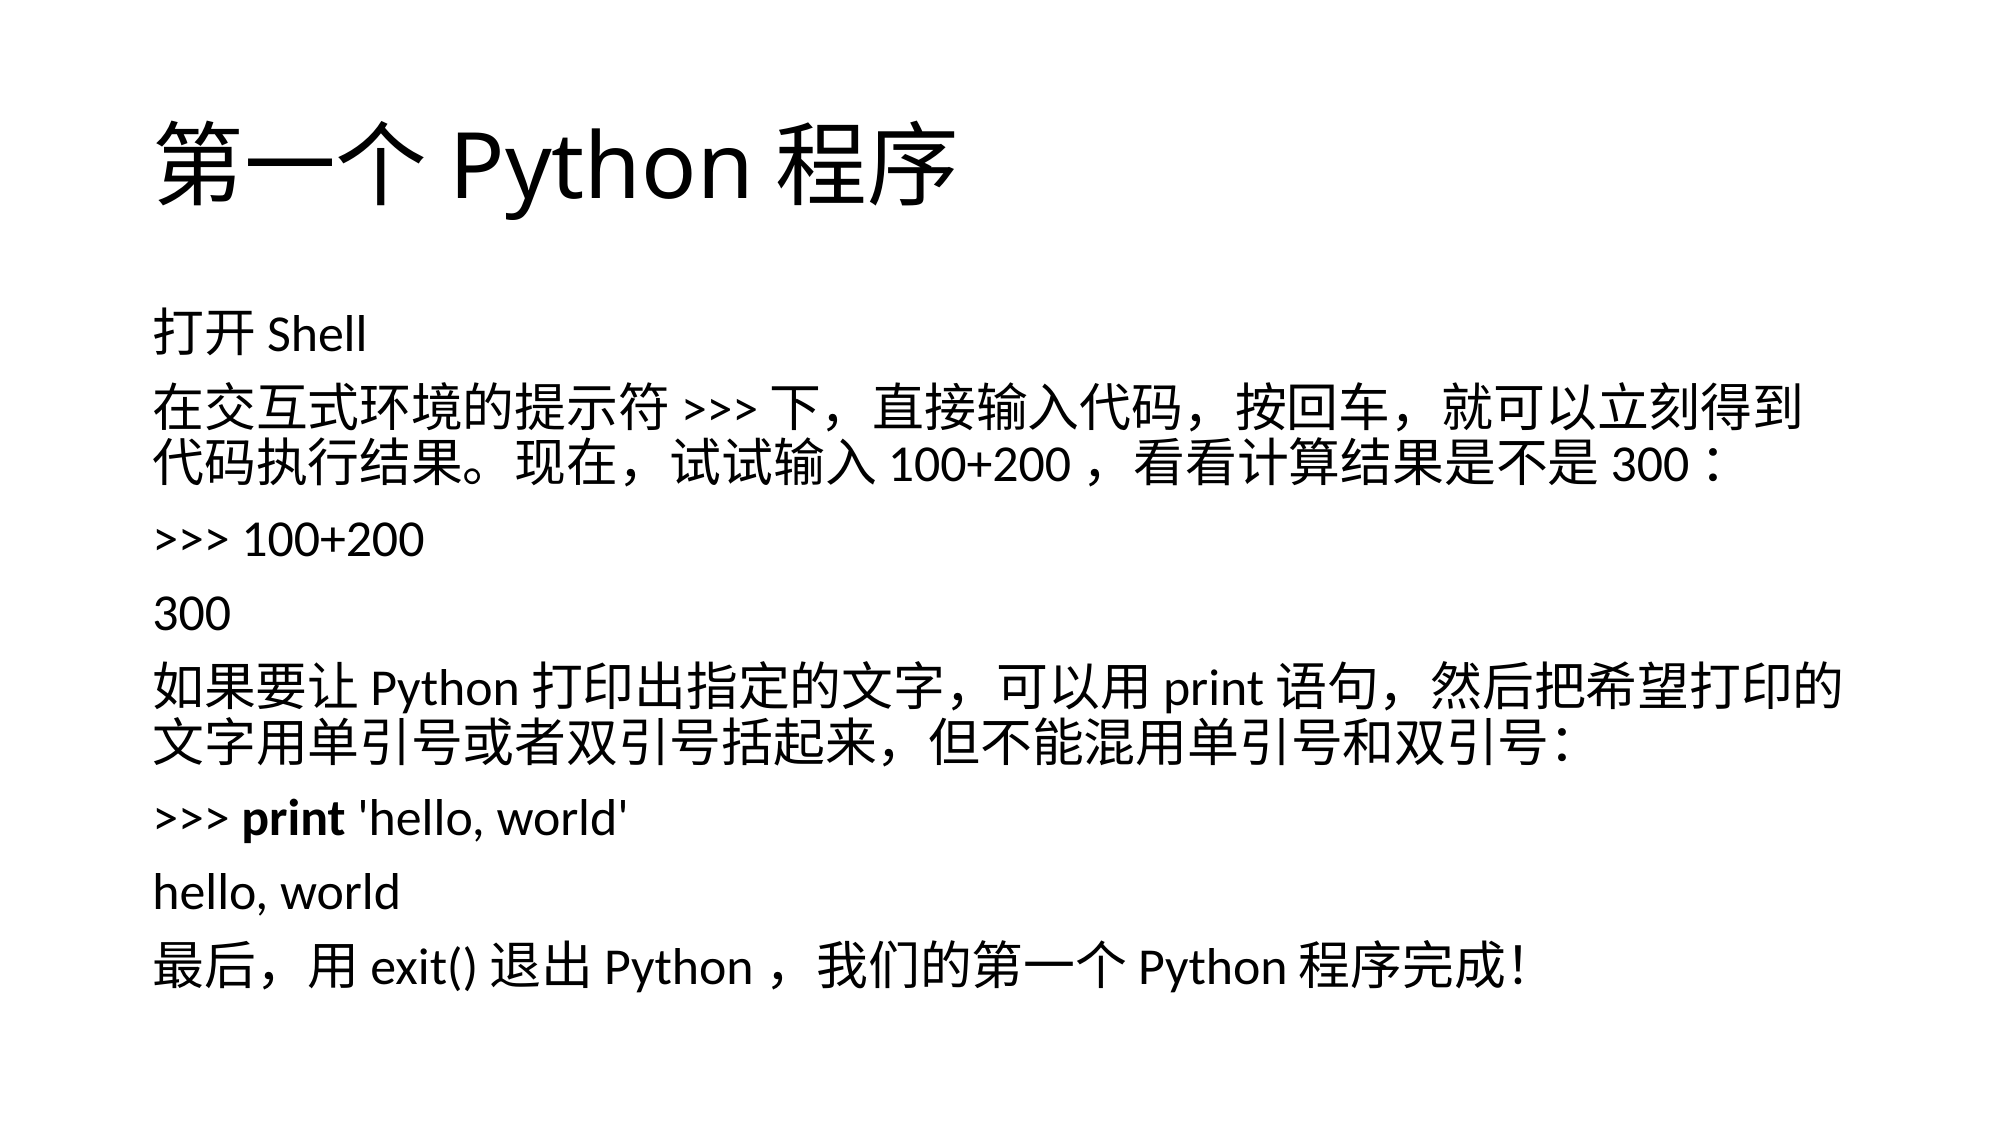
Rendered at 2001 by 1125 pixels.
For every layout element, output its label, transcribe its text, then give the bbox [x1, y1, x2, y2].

list 打开Shell 在交互式环境的提示符>>>下，直接输入代码，按回车，就可以立刻得到代码执行结果。现在，试试输入100+200，看看计算结果是不是300： >>> 100+200 300 如果要让Python打印出指定的文字，可以用print语句，然后把希望打印的文字用单引号或者双引号括起来，但不能混用单引号和双引号： >>> print 'hello, world' hello, world 最后，用exit()退出Python，我们的第一个Python程序完成！ [137, 299, 1863, 1014]
title 第一个Python程序 [137, 59, 1863, 278]
